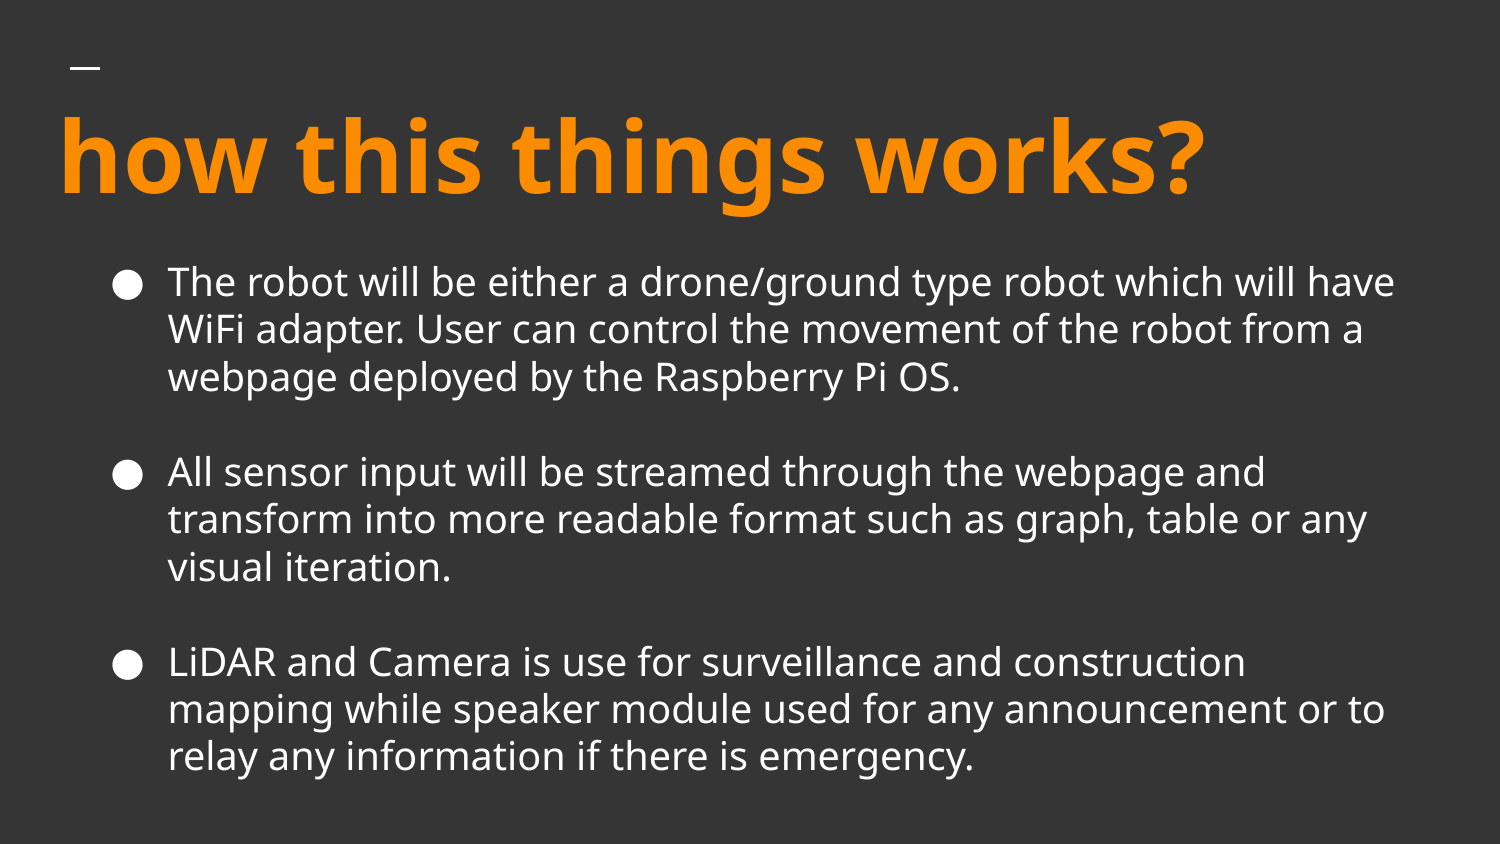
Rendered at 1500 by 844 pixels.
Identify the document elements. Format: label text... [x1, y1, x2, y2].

text_box The robot will be either a drone/ground type robot which will have WiFi adapter. User can control the movement of the robot from a webpage deployed by the Raspberry Pi OS. All sensor input will be streamed through the webpage and transform into more readable format such as graph, table or any visual iteration. LiDAR and Camera is use for surveillance and construction mapping while speaker module used for any announcement or to relay any information if there is emergency. [77, 241, 1439, 810]
title how this things works? [42, 78, 1458, 244]
